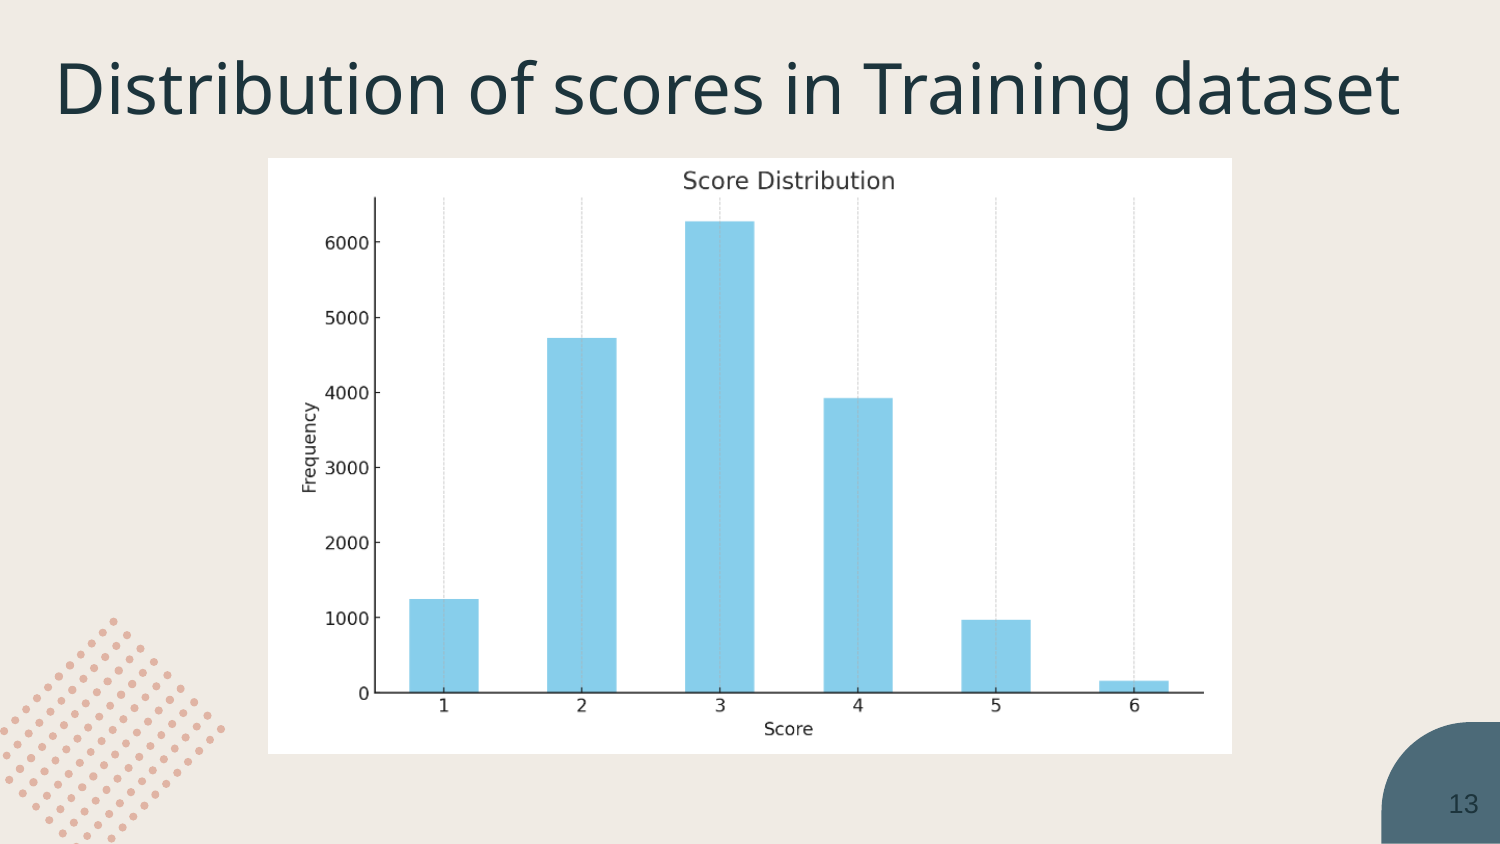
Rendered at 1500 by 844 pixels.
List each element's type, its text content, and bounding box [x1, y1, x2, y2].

picture [267, 158, 1232, 754]
slide_number 13 [1403, 779, 1494, 844]
title Distribution of scores in Training dataset [39, 46, 1500, 200]
